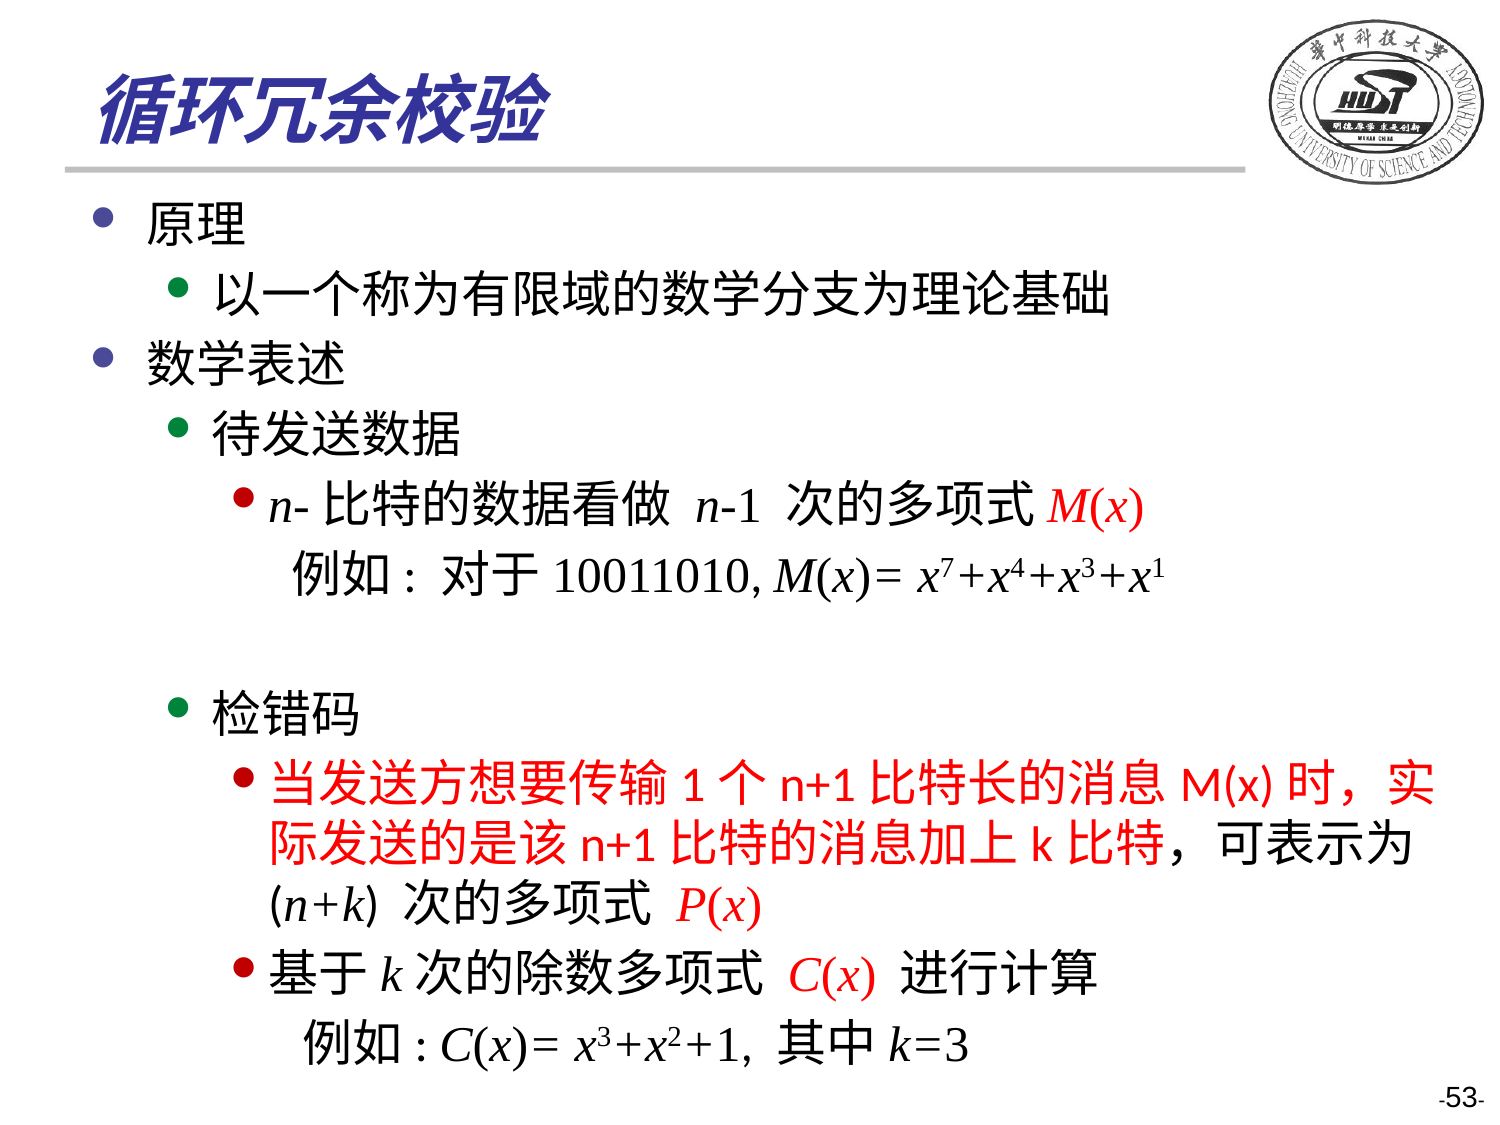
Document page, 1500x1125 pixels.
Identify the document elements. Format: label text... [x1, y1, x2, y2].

slide_number -53- [1149, 1070, 1500, 1125]
title 循环冗余校验 [76, 42, 1315, 160]
list 原理 以一个称为有限域的数学分支为理论基础 数学表述 待发送数据 n-比特的数据看做 n-1 次的多项式M(x) 例如: 对于10011010, M(x)= x7+x4+x3+x1 检错码 当发送方想要传输1个n+1比特长的消息M(x)时，实际发送的是该n+1比特的消息加上k比特，可表示为 (n+k) 次的多项式 P(x) 基于k次的除数多项式 C(x) 进行计算 例如: C(x)= x3+x2+1, 其中k=3 [75, 184, 1465, 1059]
picture [1257, 18, 1489, 185]
